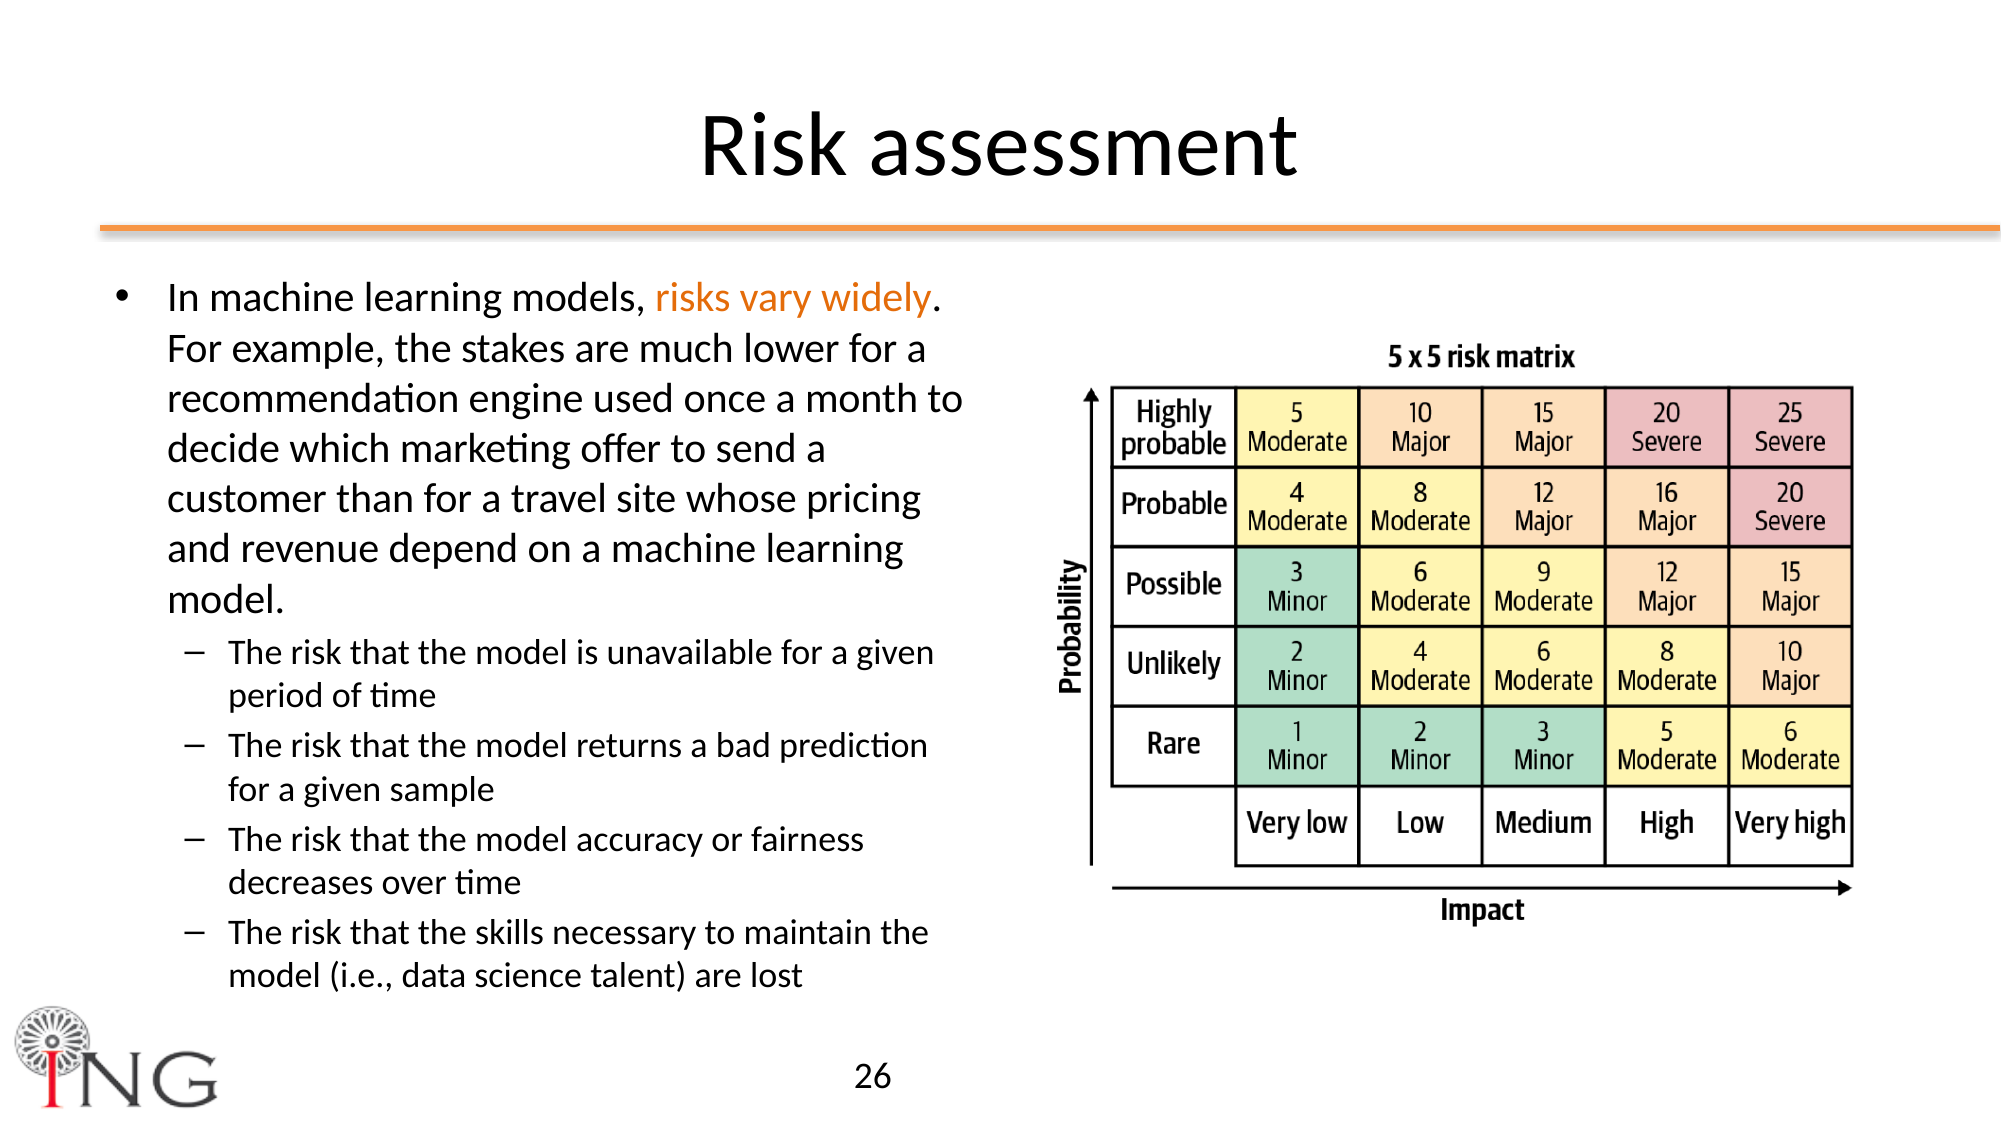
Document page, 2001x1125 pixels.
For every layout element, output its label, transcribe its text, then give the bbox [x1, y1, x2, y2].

list In machine learning models, risks vary widely. For example, the stakes are much lower for a recommendation engine used once a month to decide which marketing offer to send a customer than for a travel site whose pricing and revenue depend on a machine learning model. The risk that the model is unavailable for a given period of time The risk that the model returns a bad prediction for a given sample The risk that the model accuracy or fairness decreases over time The risk that the skills necessary to maintain the model (i.e., data science talent) are lost [99, 262, 984, 1005]
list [1016, 332, 1901, 935]
picture [0, 987, 244, 1125]
title Risk assessment [99, 45, 1900, 233]
slide_number 26 [839, 1043, 1900, 1104]
